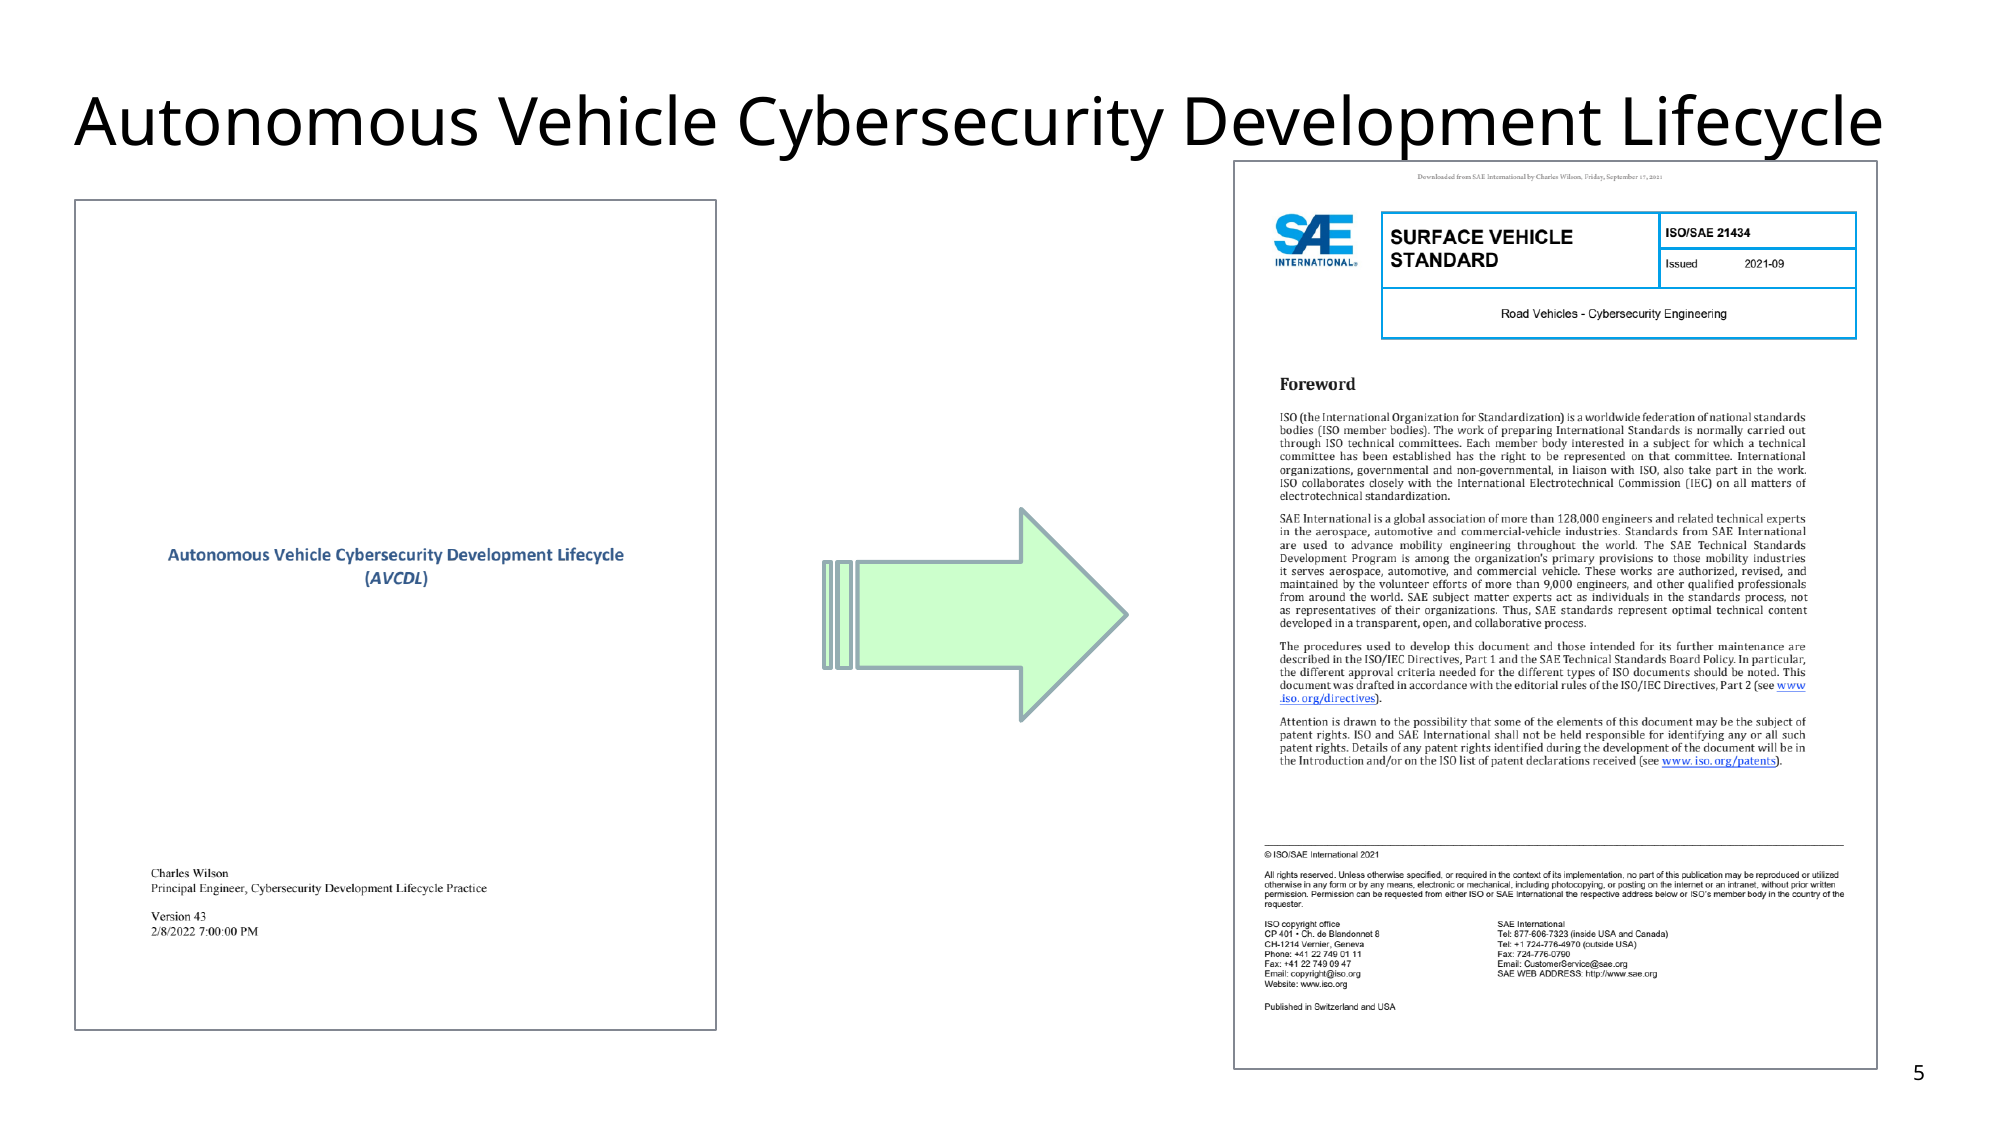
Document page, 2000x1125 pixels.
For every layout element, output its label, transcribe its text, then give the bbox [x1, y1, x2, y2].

picture [1235, 161, 1877, 1069]
text_box [835, 560, 853, 670]
slide_number 5 [1876, 1050, 1925, 1088]
text_box [822, 560, 833, 670]
text_box [855, 507, 1129, 723]
picture [75, 200, 716, 1030]
title Autonomous Vehicle Cybersecurity Development Lifecycle [74, 75, 1925, 162]
